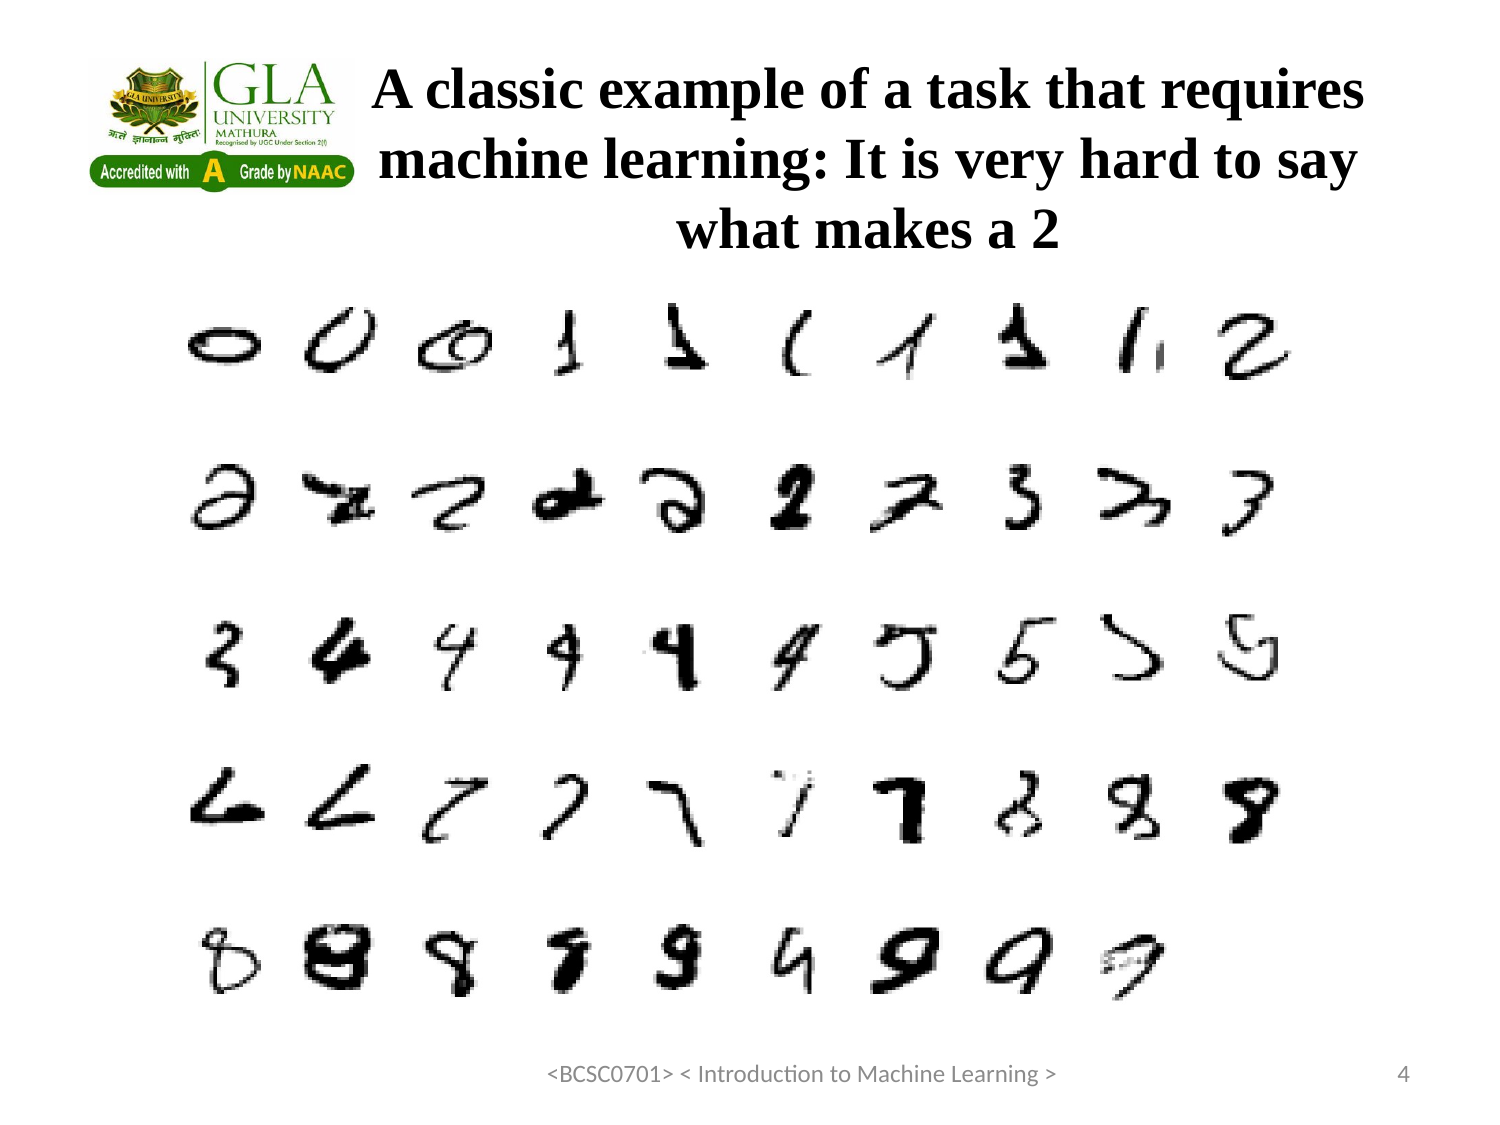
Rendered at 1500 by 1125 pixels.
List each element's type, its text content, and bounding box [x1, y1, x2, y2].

footer <BCSC0701> < Introduction to Machine Learning > [512, 1042, 1074, 1103]
picture [88, 58, 355, 195]
slide_number 4 [1074, 1042, 1425, 1103]
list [170, 262, 1306, 1006]
title A classic example of a task that requires machine learning: It is very hard to say what makes a 2 [312, 78, 1425, 233]
